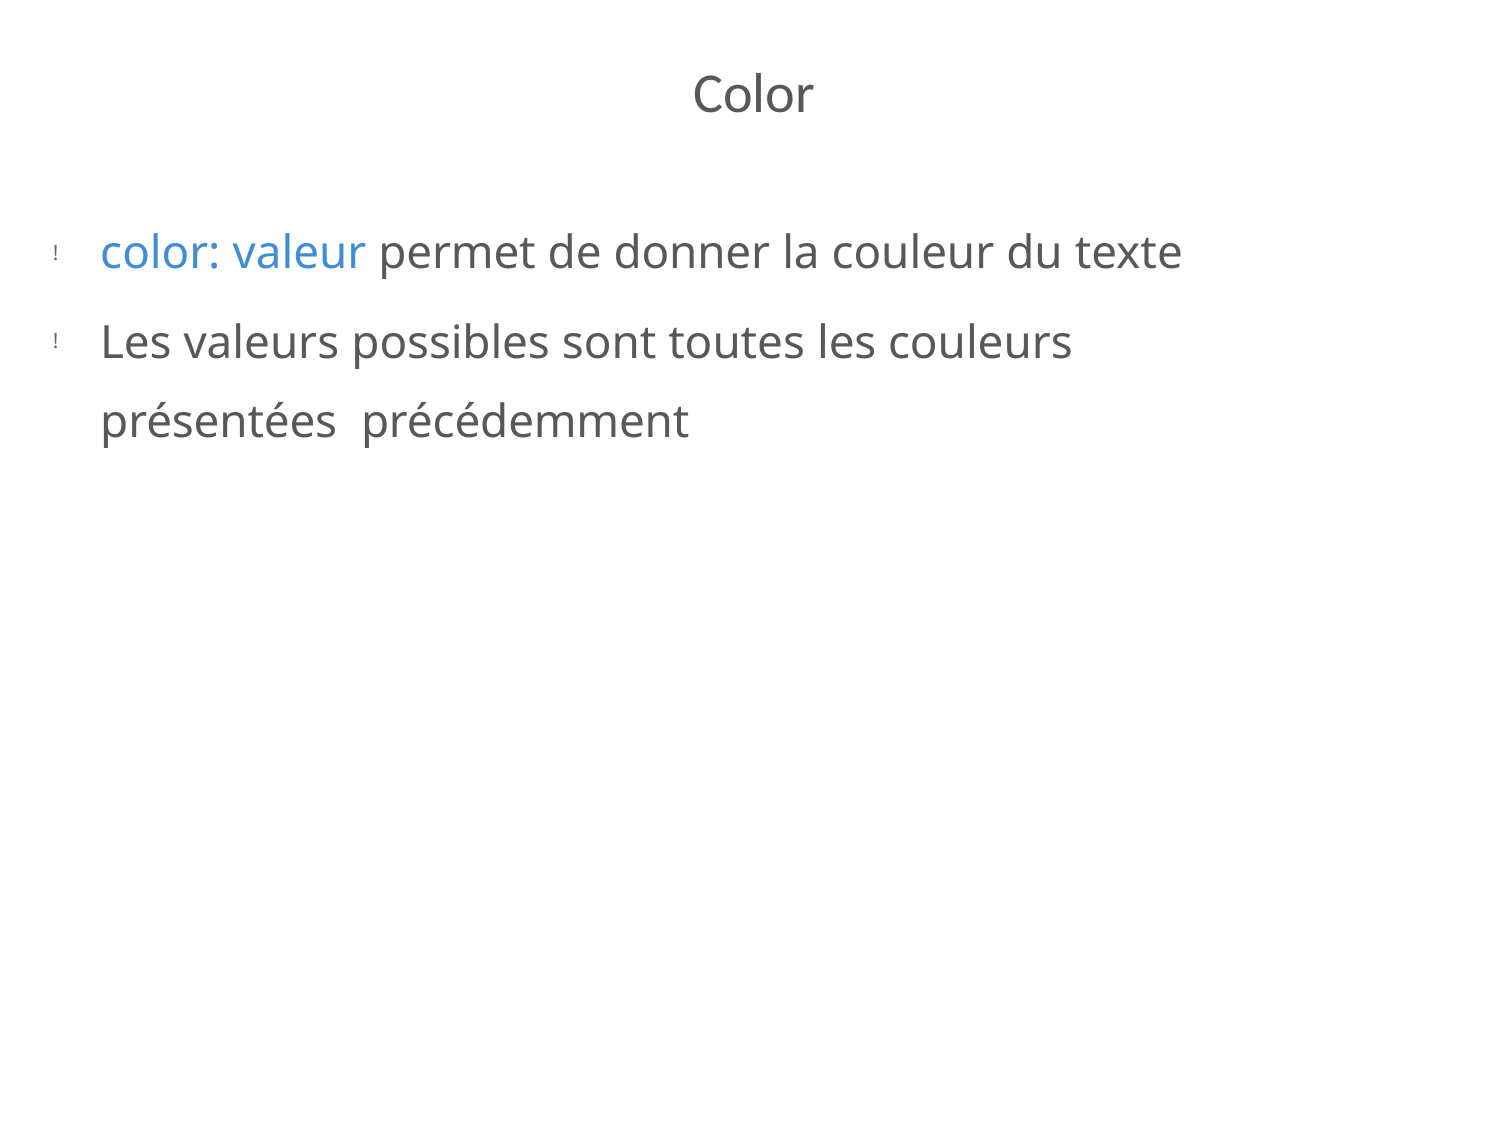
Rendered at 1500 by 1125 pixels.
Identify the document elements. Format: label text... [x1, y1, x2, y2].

title Color [677, 0, 830, 184]
text_box color: valeur permet de donner la couleur du texte Les valeurs possibles sont toutes les couleurs présentées précédemment [98, 221, 1263, 447]
text_box ! [51, 325, 68, 353]
text_box ! [51, 236, 68, 265]
